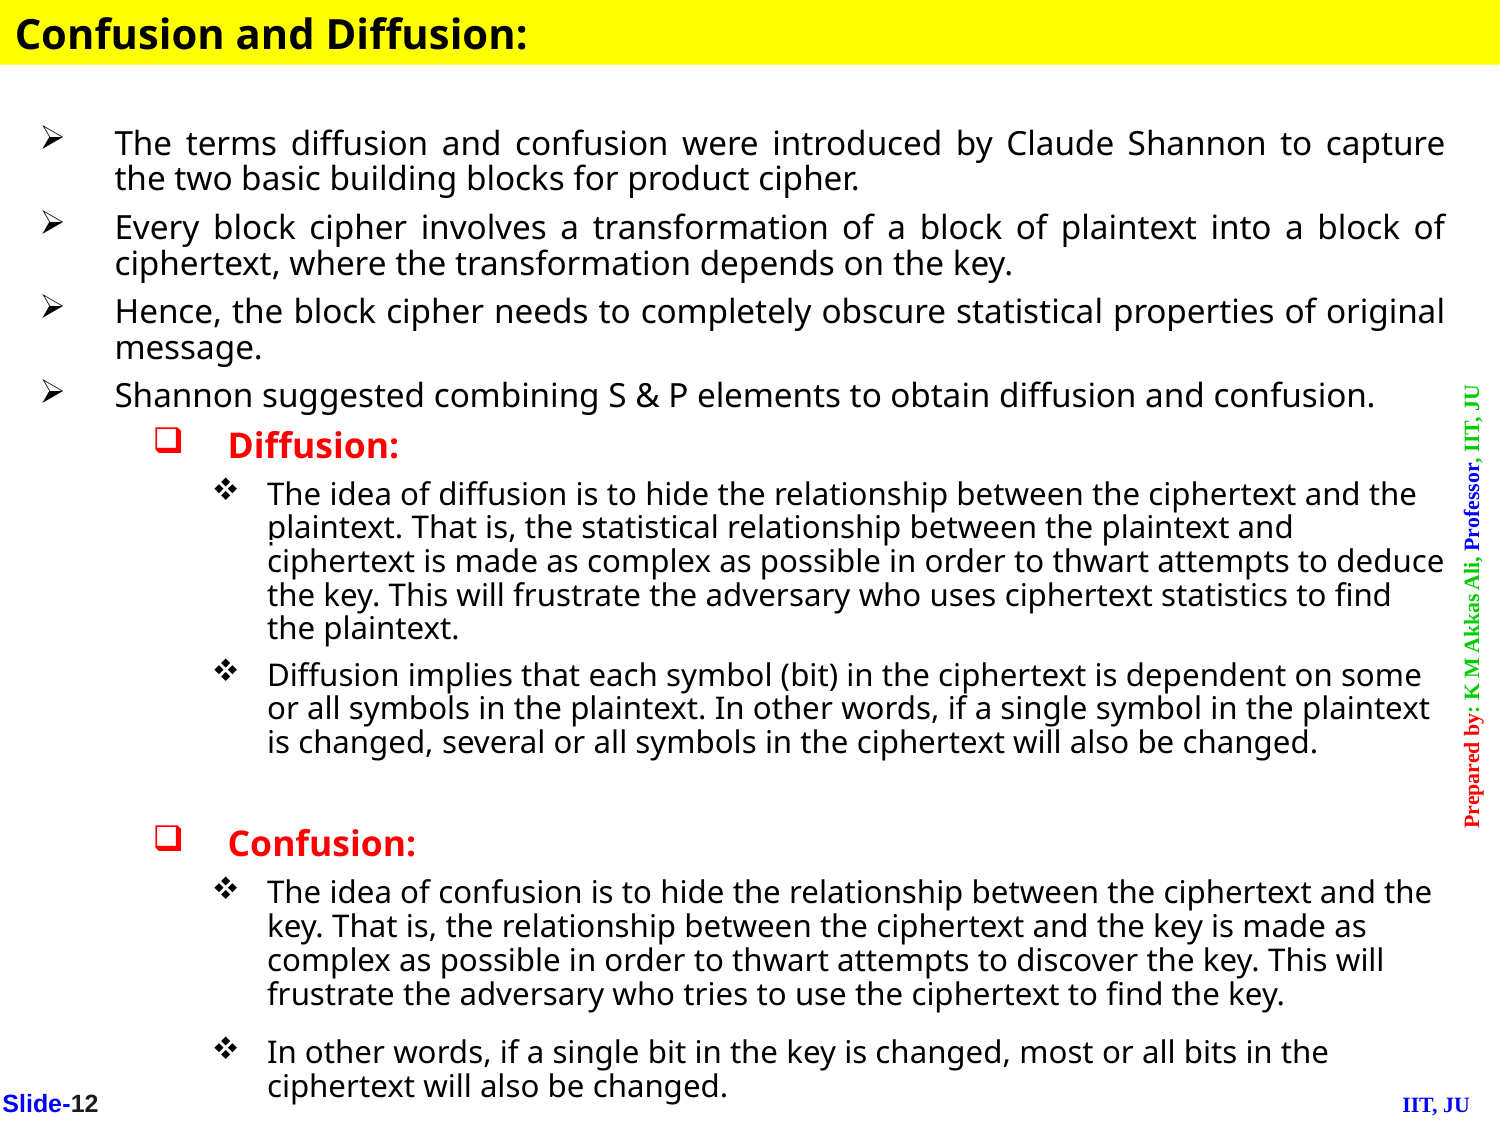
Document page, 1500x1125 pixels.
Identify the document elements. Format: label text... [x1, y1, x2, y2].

text_box Confusion and Diffusion: [0, 0, 1500, 65]
text_box Confusion: The idea of confusion is to hide the relationship between the ciphertext and the key. That is, the relationship between the ciphertext and the key is made as complex as possible in order to thwart attempts to discover the key. This will frustrate the adversary who tries to use the ciphertext to find the key. In other words, if a single bit in the key is changed, most or all bits in the ciphertext will also be changed. [24, 818, 1463, 1112]
text_box The terms diffusion and confusion were introduced by Claude Shannon to capture the two basic building blocks for product cipher. Every block cipher involves a transformation of a block of plaintext into a block of ciphertext, where the transformation depends on the key. Hence, the block cipher needs to completely obscure statistical properties of original message. Shannon suggested combining S & P elements to obtain diffusion and confusion. Diffusion: The idea of diffusion is to hide the relationship between the ciphertext and the plaintext. That is, the statistical relationship between the plaintext and ciphertext is made as complex as possible in order to thwart attempts to deduce the key. This will frustrate the adversary who uses ciphertext statistics to find the plaintext. Diffusion implies that each symbol (bit) in the ciphertext is dependent on some or all symbols in the plaintext. In other words, if a single symbol in the plaintext is changed, several or all symbols in the ciphertext will also be changed. [24, 118, 1463, 768]
slide_number Slide-12 [0, 1049, 301, 1125]
